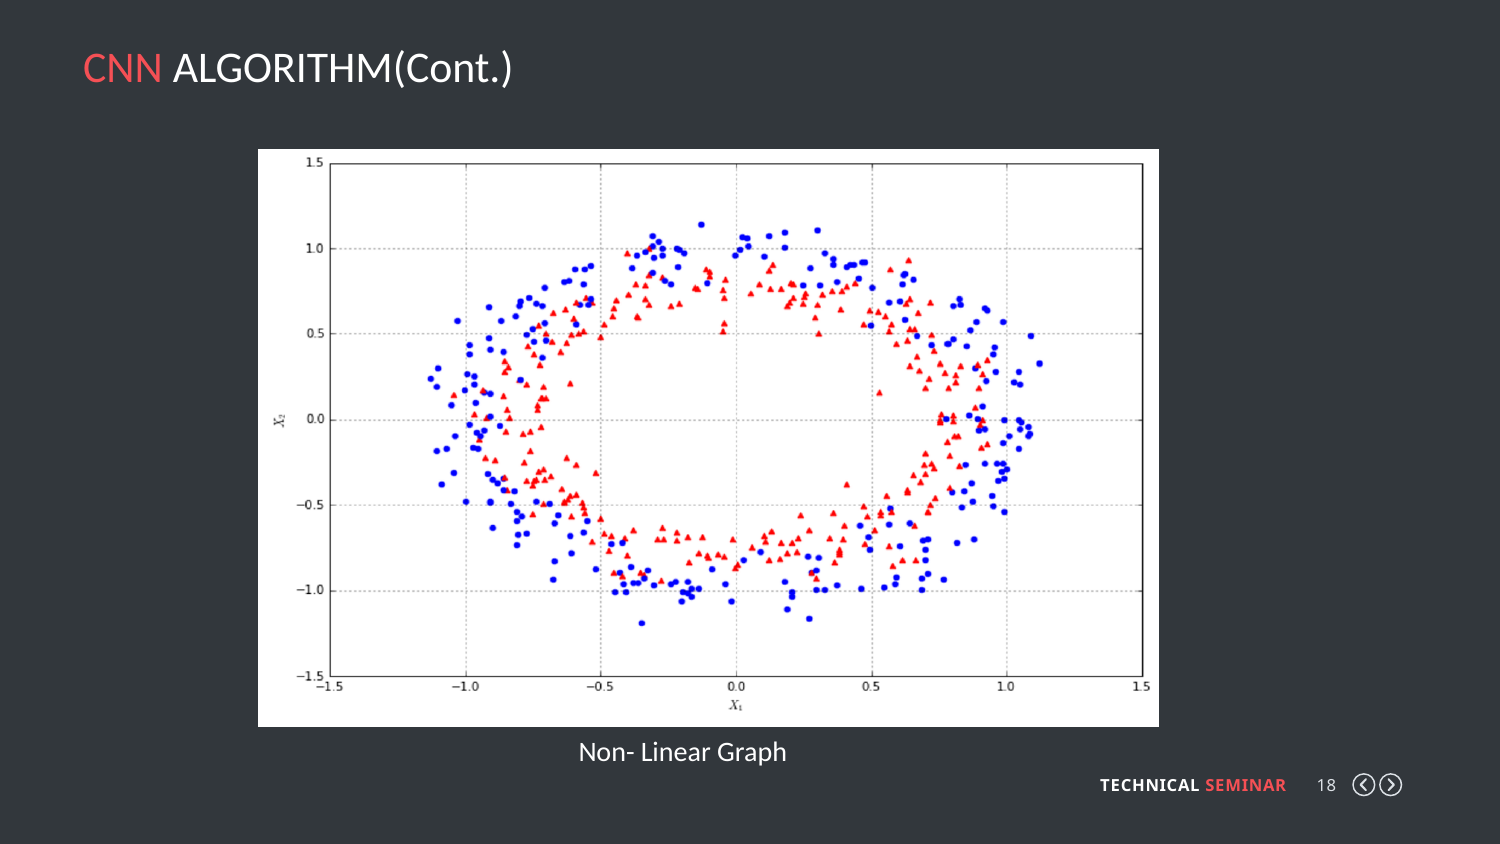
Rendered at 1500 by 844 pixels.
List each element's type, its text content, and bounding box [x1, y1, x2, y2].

picture [258, 149, 1159, 727]
text_box CNN ALGORITHM(Cont.) [68, 37, 1373, 101]
text_box Non- Linear Graph [563, 727, 1050, 775]
